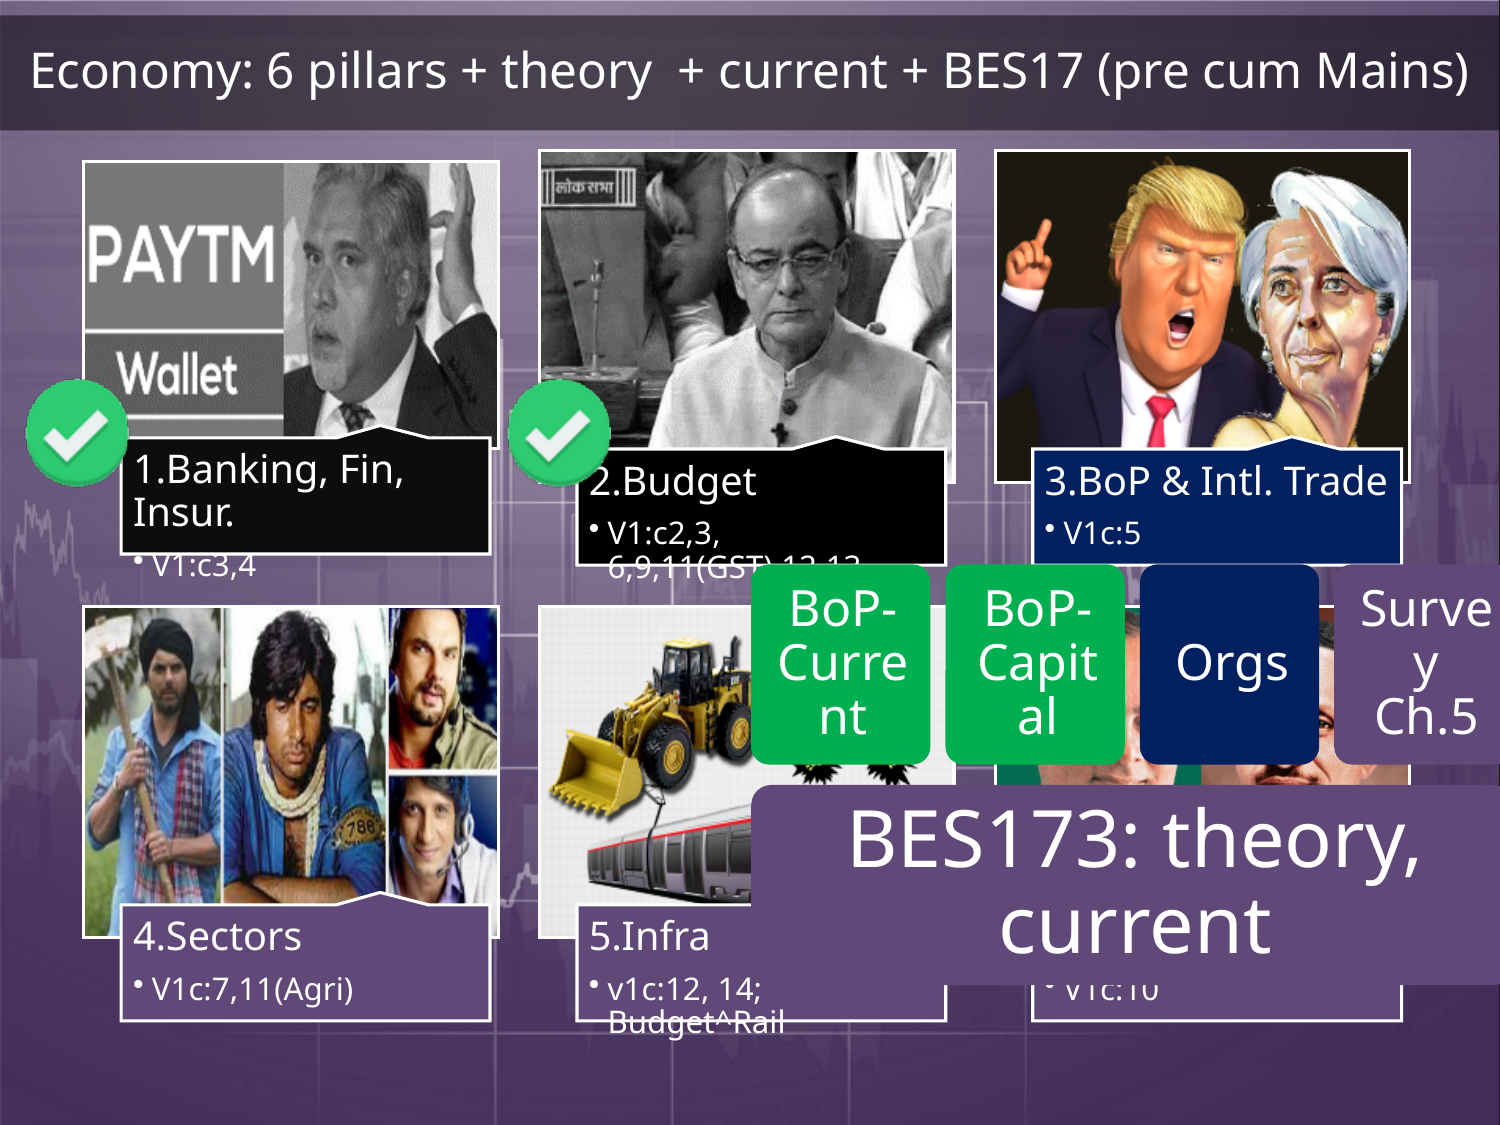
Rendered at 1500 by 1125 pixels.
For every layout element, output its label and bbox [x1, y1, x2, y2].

text_box [751, 564, 1500, 986]
picture [498, 369, 621, 492]
list [25, 149, 1469, 1022]
picture [0, 0, 1499, 1125]
